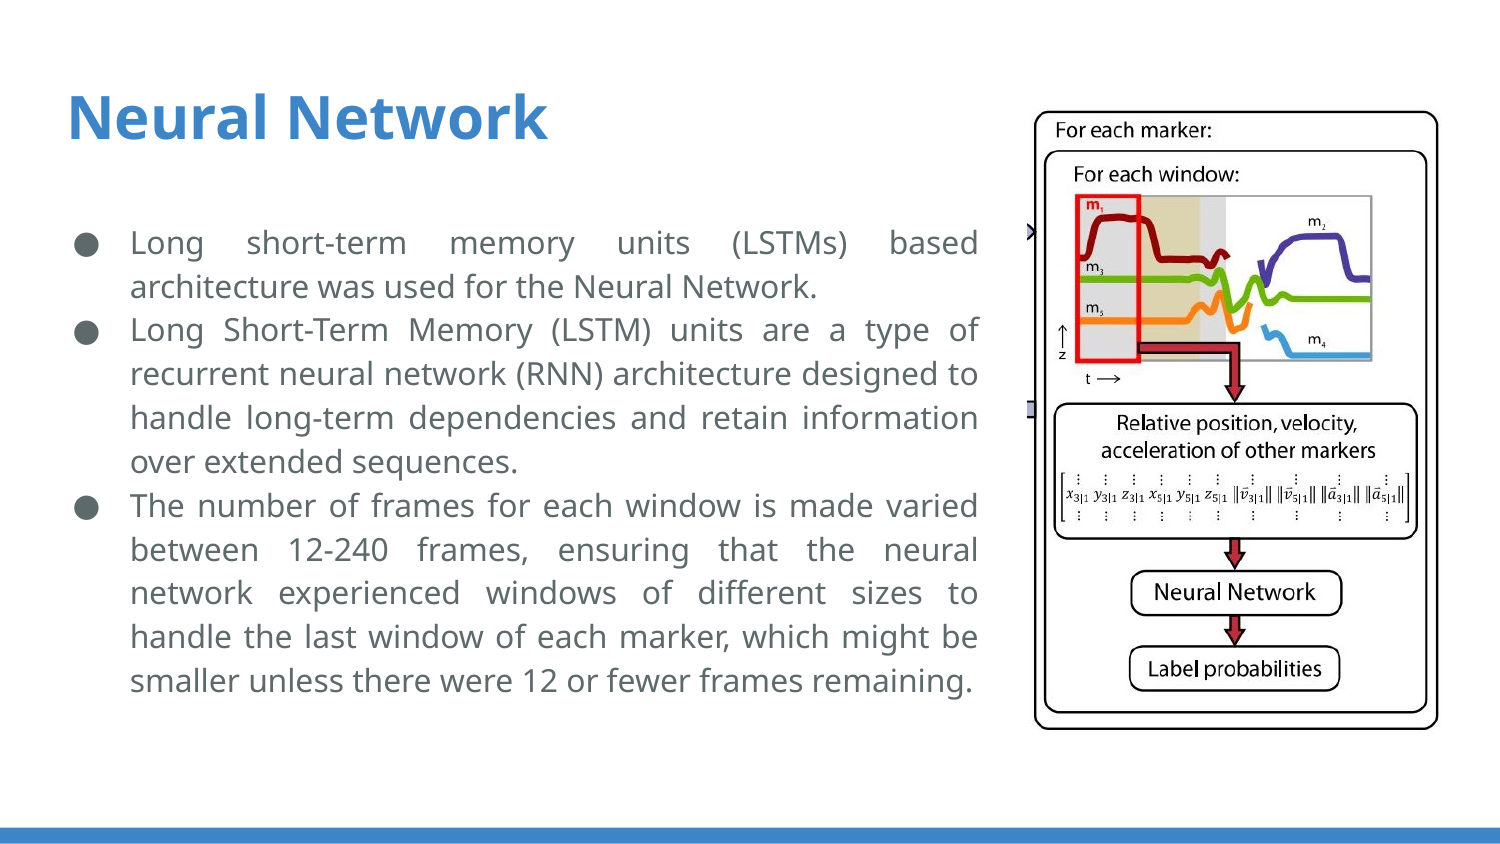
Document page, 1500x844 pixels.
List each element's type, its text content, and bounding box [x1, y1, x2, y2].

list Long short-term memory units (LSTMs) based architecture was used for the Neural Network. Long Short-Term Memory (LSTM) units are a type of recurrent neural network (RNN) architecture designed to handle long-term dependencies and retain information over extended sequences. The number of frames for each window is made varied between 12-240 frames, ensuring that the neural network experienced windows of different sizes to handle the last window of each marker, which might be smaller unless there were 12 or fewer frames remaining. [51, 201, 995, 750]
title Neural Network [51, 64, 1449, 167]
picture [1027, 108, 1442, 736]
